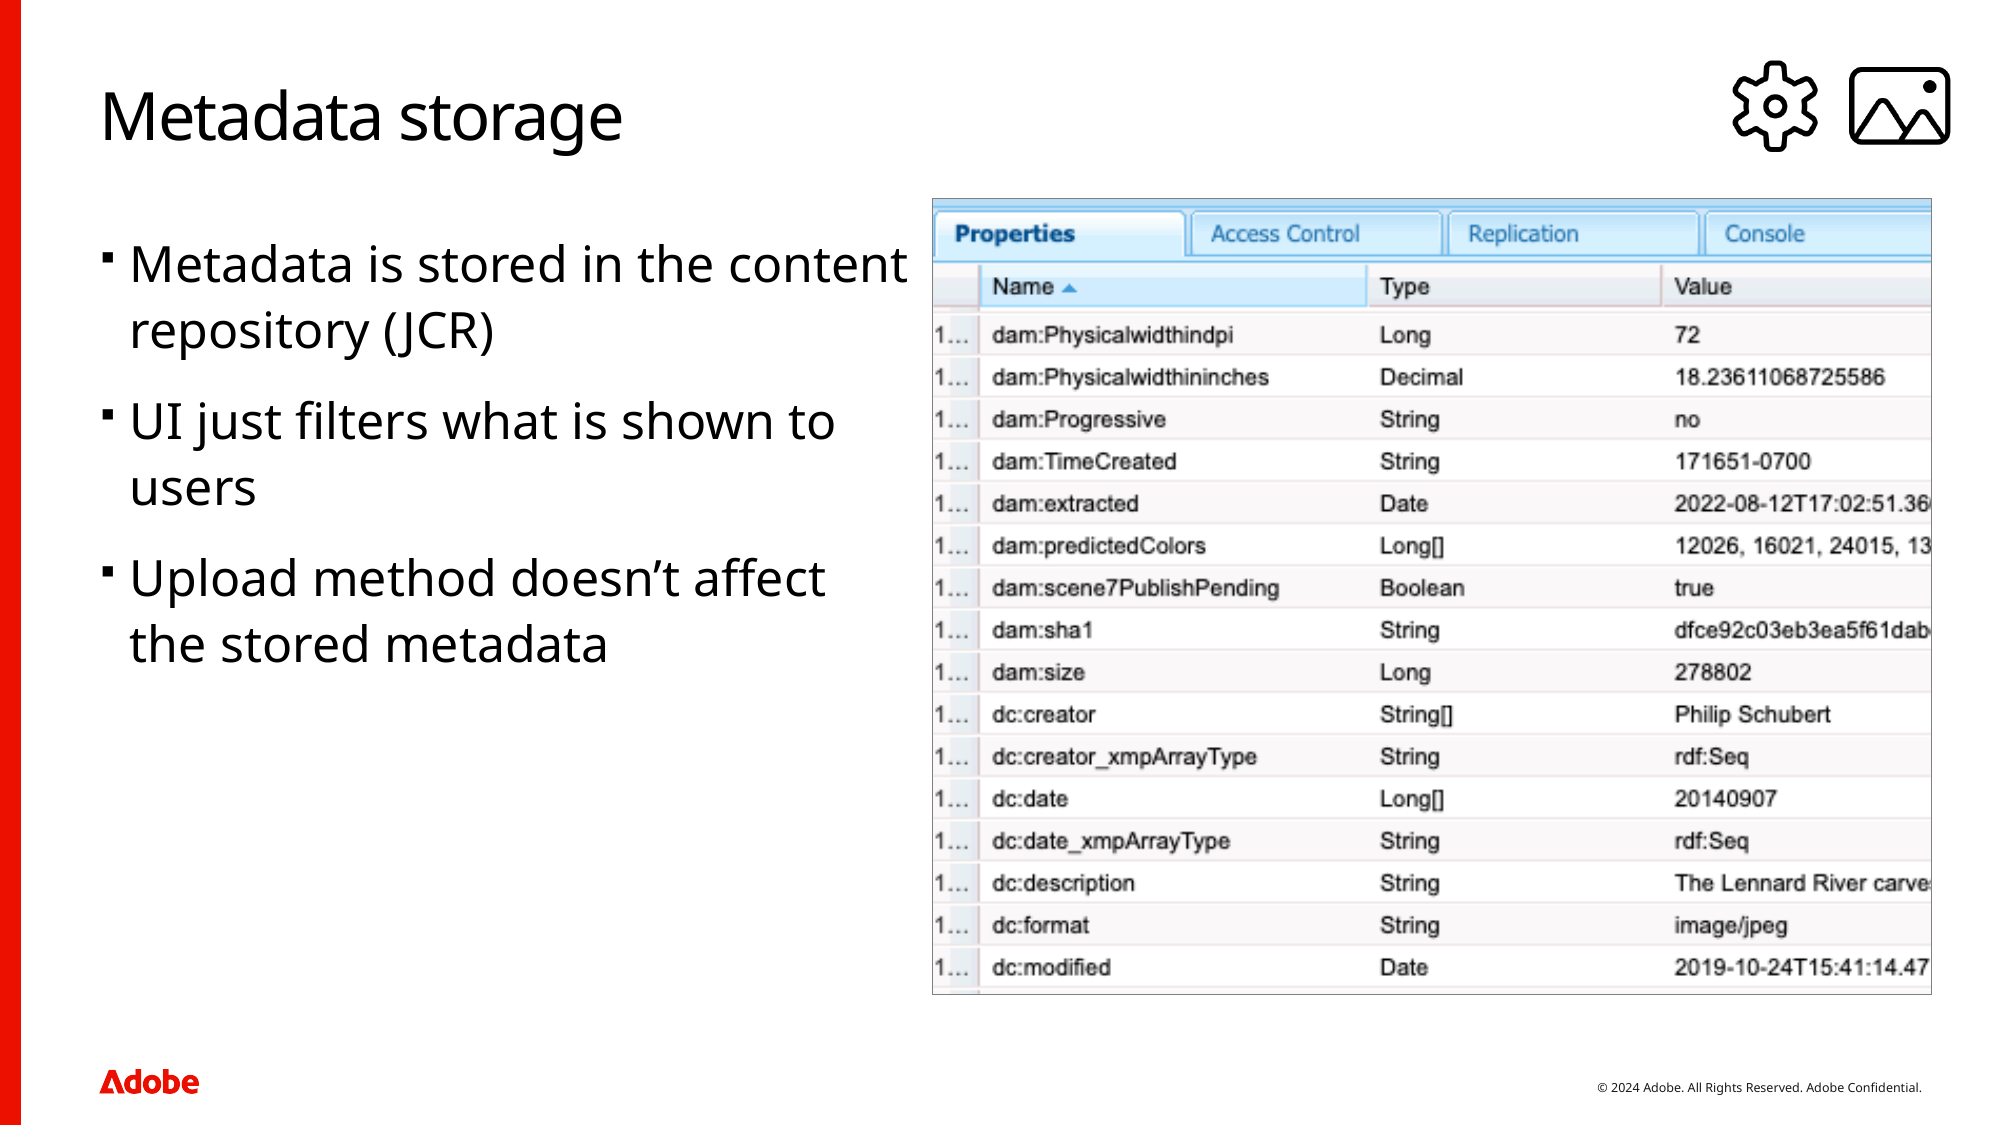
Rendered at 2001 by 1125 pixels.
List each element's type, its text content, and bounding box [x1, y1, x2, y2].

list Metadata is stored in the content repository (JCR) UI just filters what is shown to users Upload method doesn’t affect the stored metadata [99, 218, 910, 1038]
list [932, 198, 1932, 995]
title Metadata storage [99, 43, 1900, 199]
picture [1712, 43, 1963, 169]
picture [99, 1069, 199, 1094]
